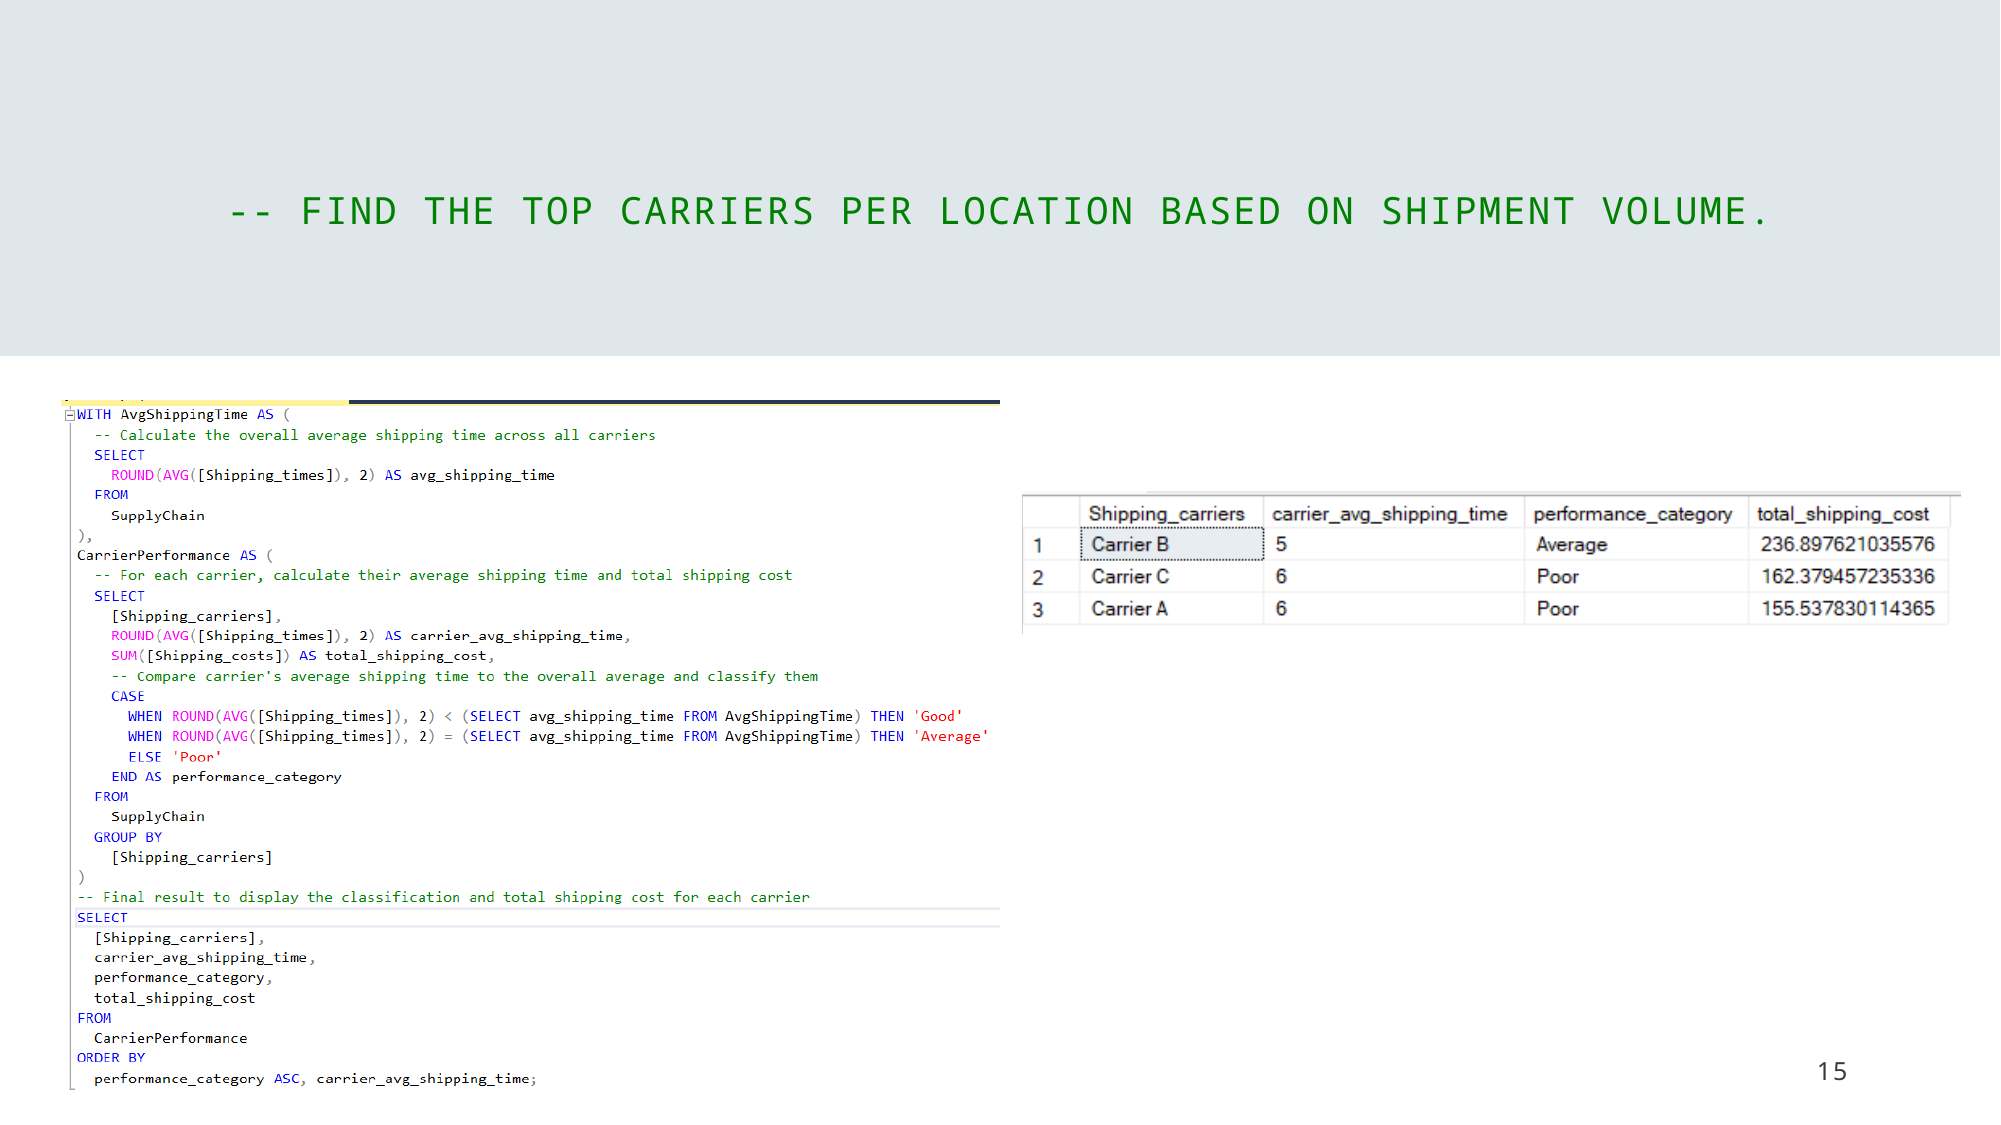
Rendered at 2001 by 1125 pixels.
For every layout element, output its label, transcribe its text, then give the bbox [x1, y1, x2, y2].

picture [61, 400, 1000, 1094]
slide_number 15 [1412, 1042, 1863, 1103]
picture [1022, 491, 1961, 634]
title -- Find the top carriers per location based on shipment volume. [175, 124, 1825, 241]
